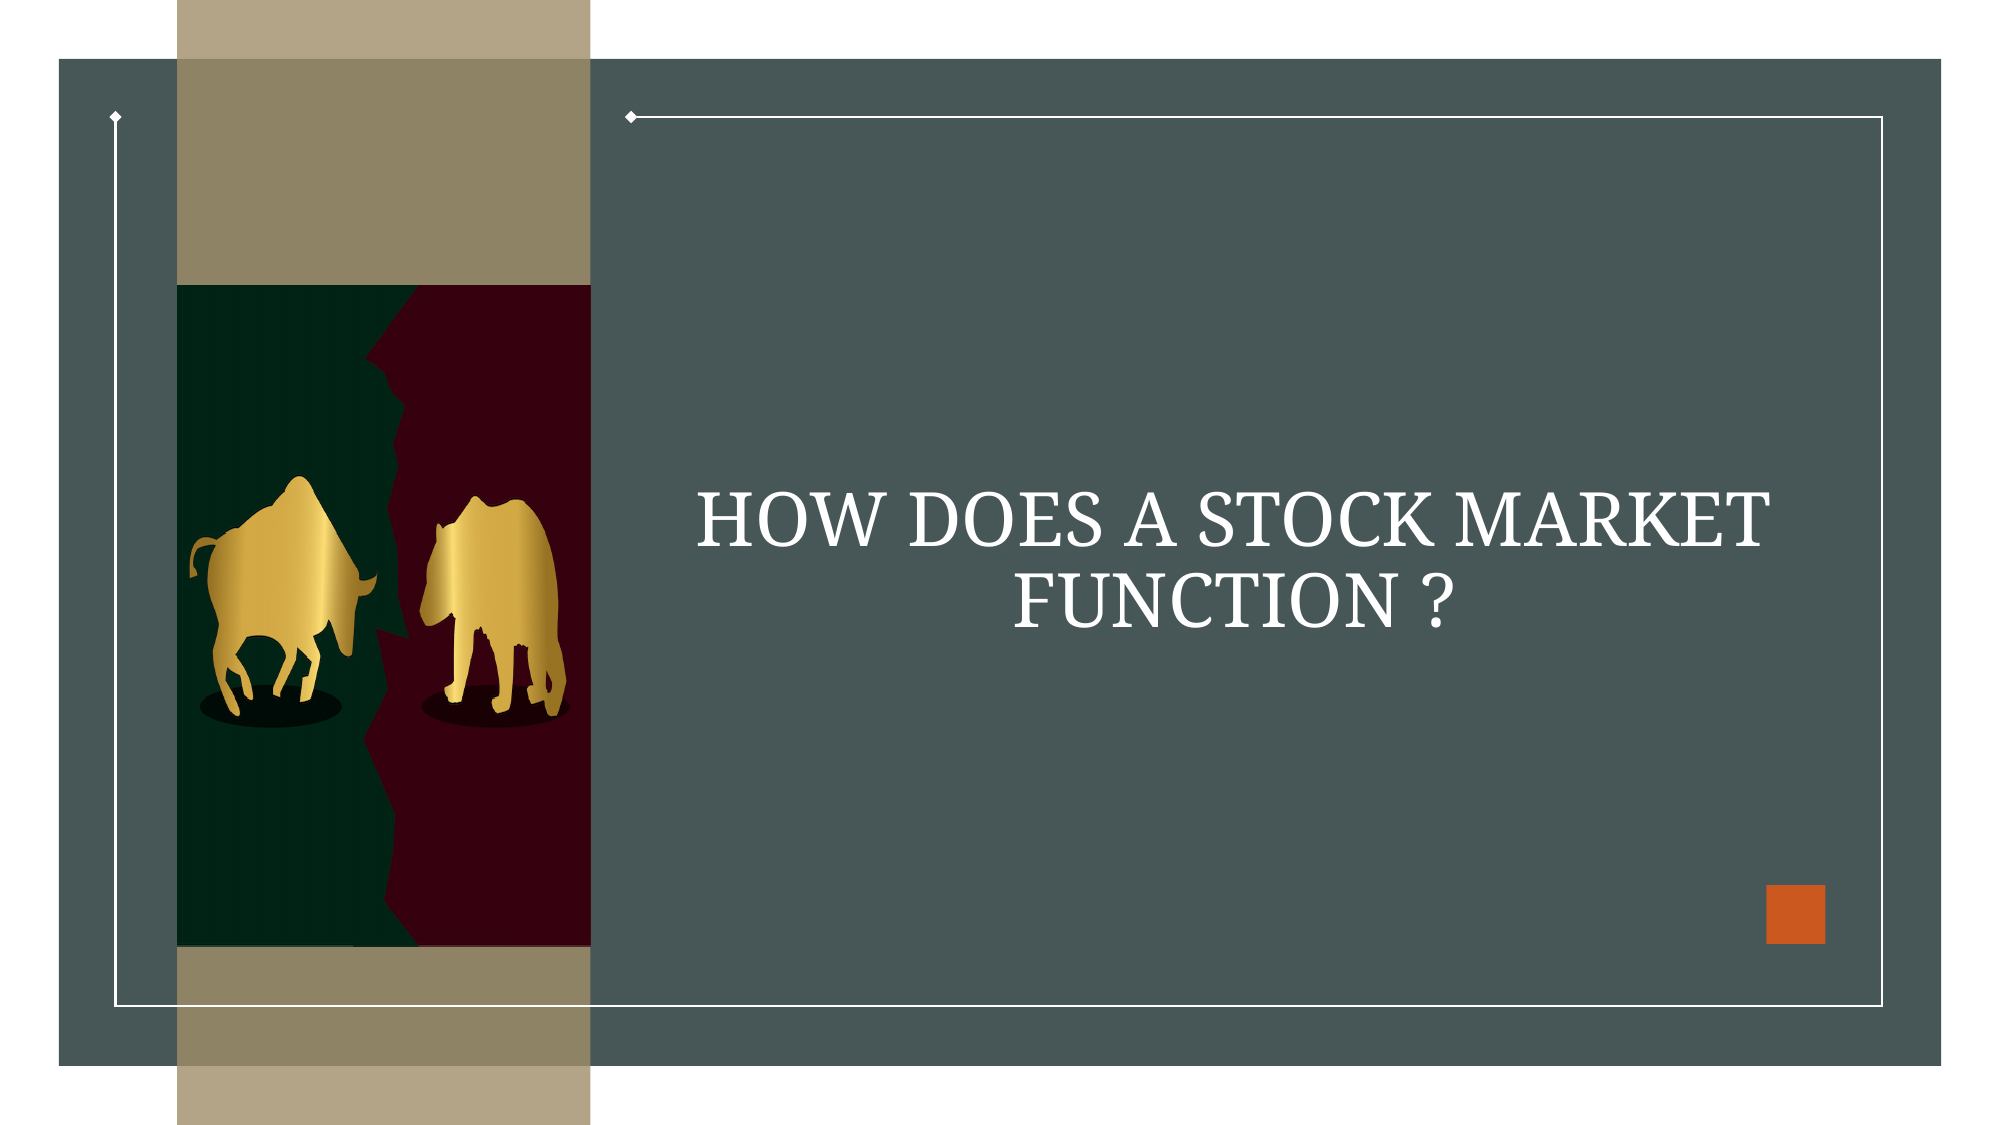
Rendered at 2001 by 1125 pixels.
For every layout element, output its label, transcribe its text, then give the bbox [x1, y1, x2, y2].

picture [176, 284, 591, 947]
list HOW DOES A STOCK MARKET FUNCTION ? [595, 368, 1878, 757]
